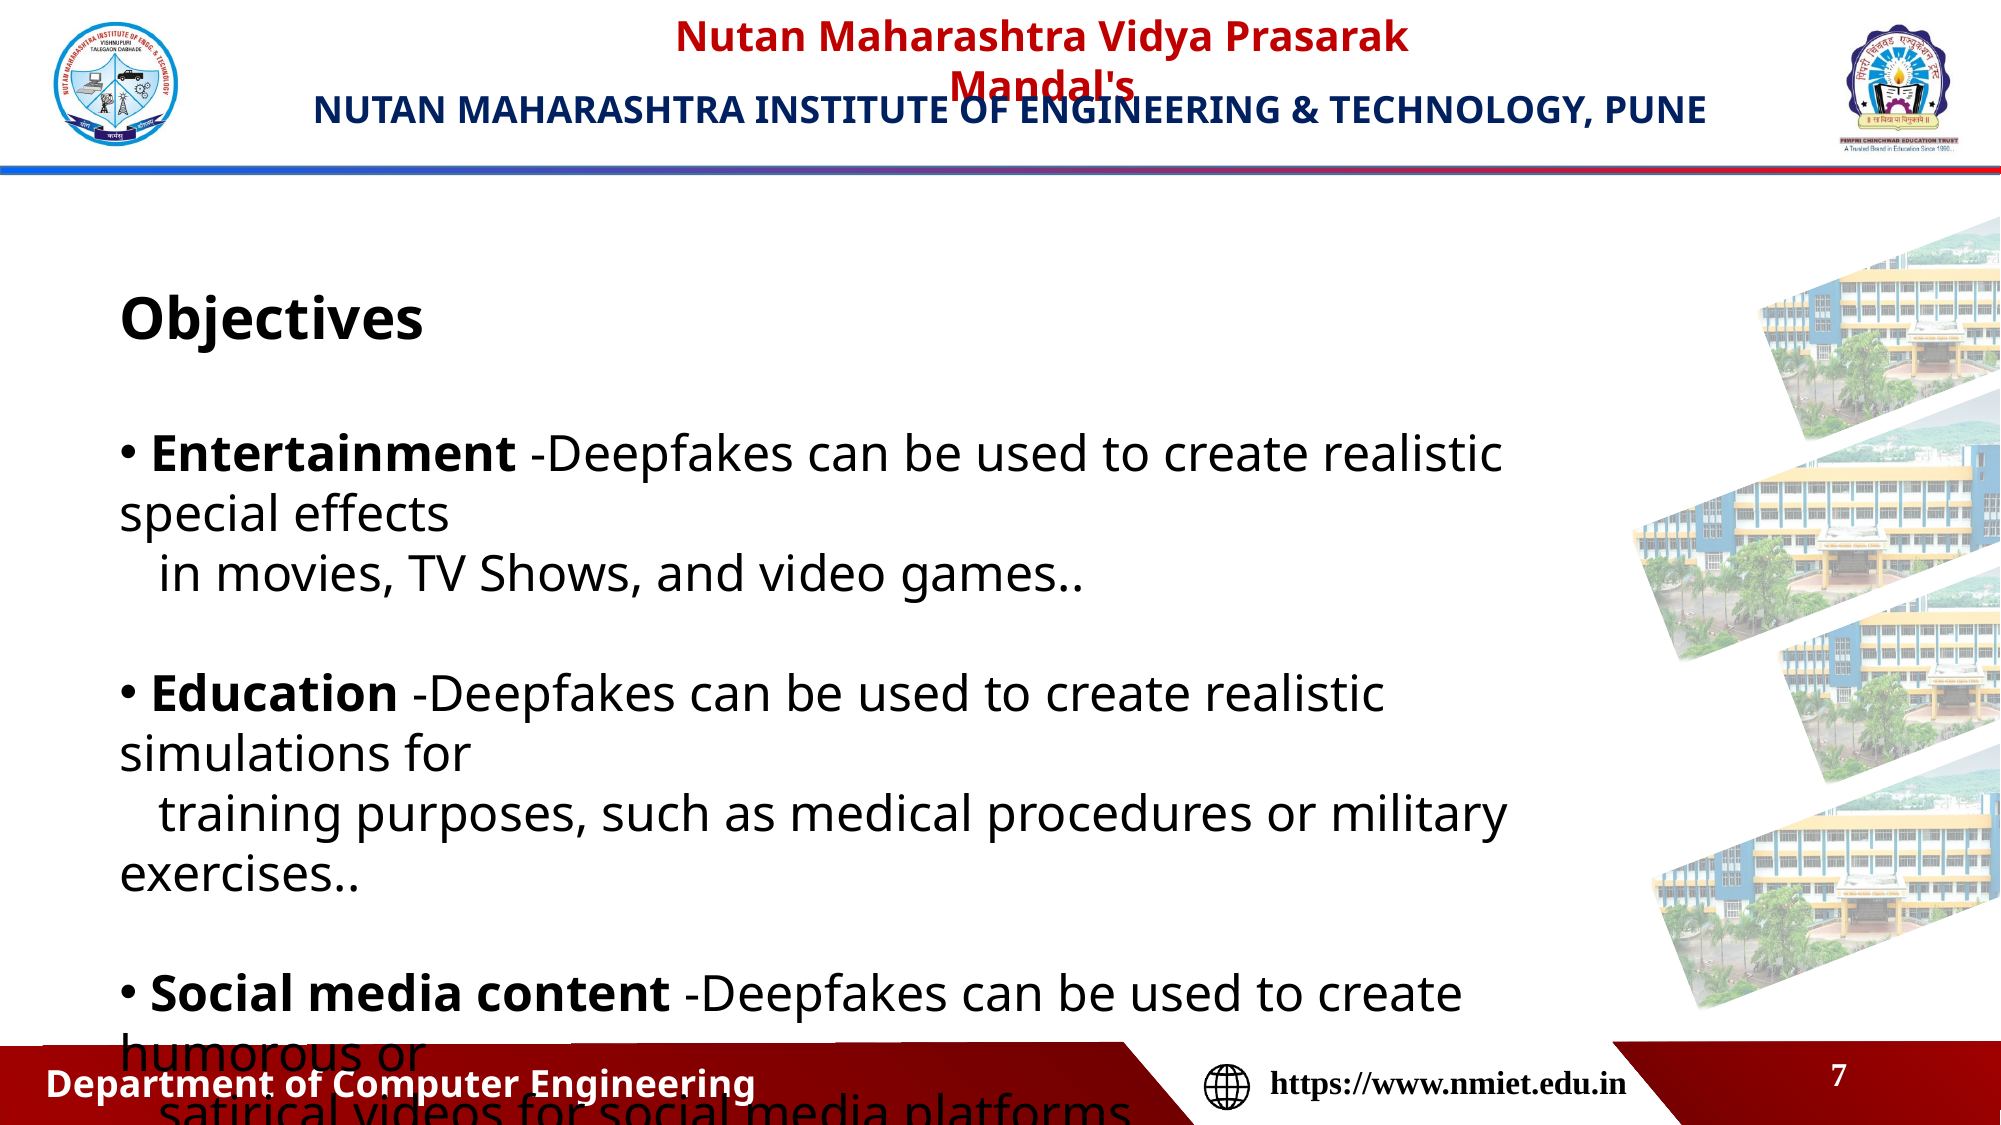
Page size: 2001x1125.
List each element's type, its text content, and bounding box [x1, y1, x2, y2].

text_box NUTAN MAHARASHTRA INSTITUTE OF ENGINEERING & TECHNOLOGY, PUNE [281, 84, 1741, 132]
slide_number 7 [1649, 1042, 1863, 1103]
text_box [1640, 245, 2000, 941]
picture [47, 12, 191, 153]
picture [1199, 1061, 1255, 1114]
text_box Nutan Maharashtra Vidya Prasarak Mandal's [586, 7, 1496, 84]
text_box [0, 1044, 104, 1125]
text_box [1649, 1040, 2000, 1125]
text_box [0, 165, 2000, 176]
picture [1833, 18, 1969, 159]
text_box Department of Computer Engineering [30, 1053, 104, 1113]
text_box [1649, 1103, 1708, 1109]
text_box Objectives Entertainment -Deepfakes can be used to create realistic special effects in movies, TV Shows, and video games.. Education -Deepfakes can be used to create realistic simulations for training purposes, such as medical procedures or military exercises.. Social media content -Deepfakes can be used to create humorous or satirical videos for social media platforms. [104, 274, 1649, 1125]
